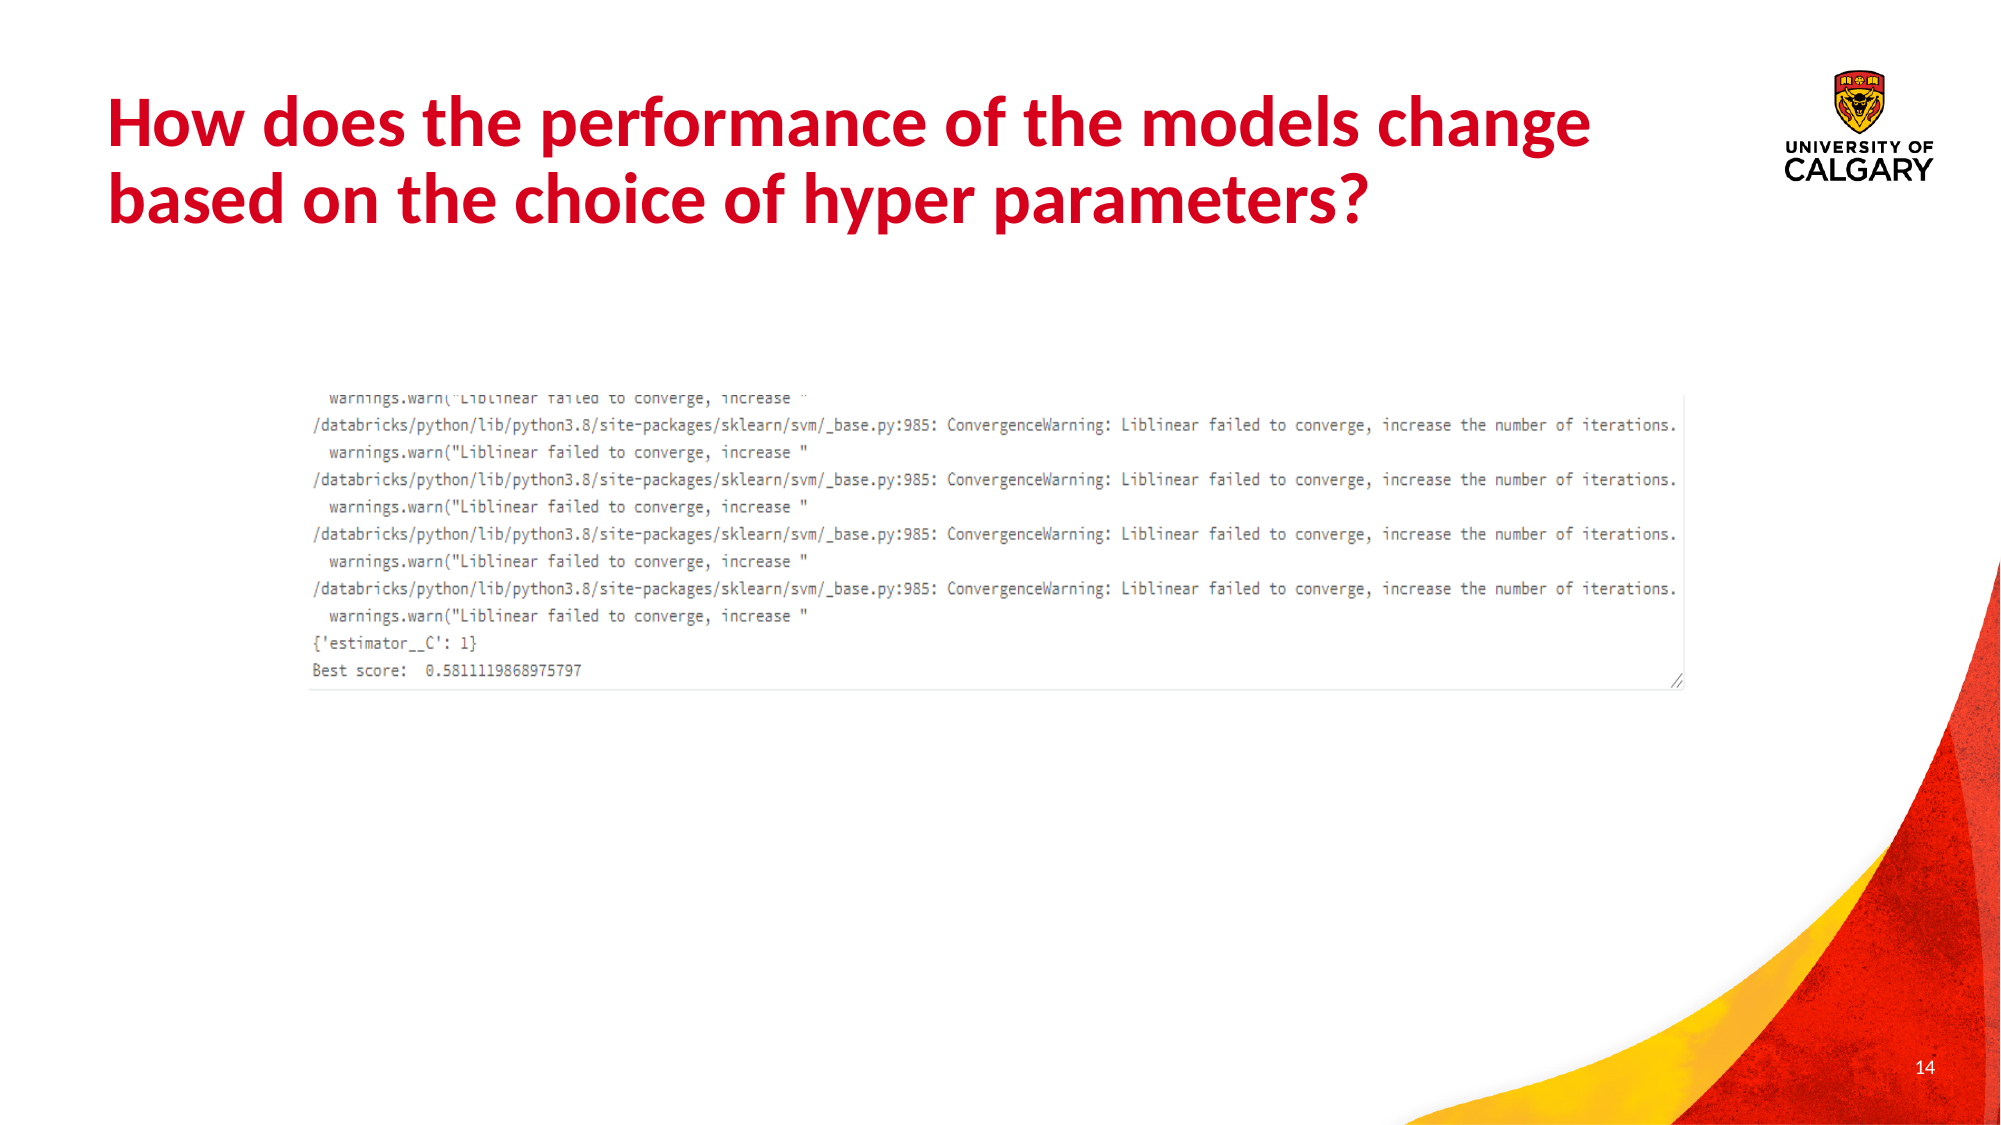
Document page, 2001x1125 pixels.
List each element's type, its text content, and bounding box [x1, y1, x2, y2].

picture [0, 0, 2001, 1125]
title How does the performance of the models change based on the choice of hyper parameters? [92, 76, 1688, 246]
slide_number 14 [1500, 1046, 1951, 1107]
